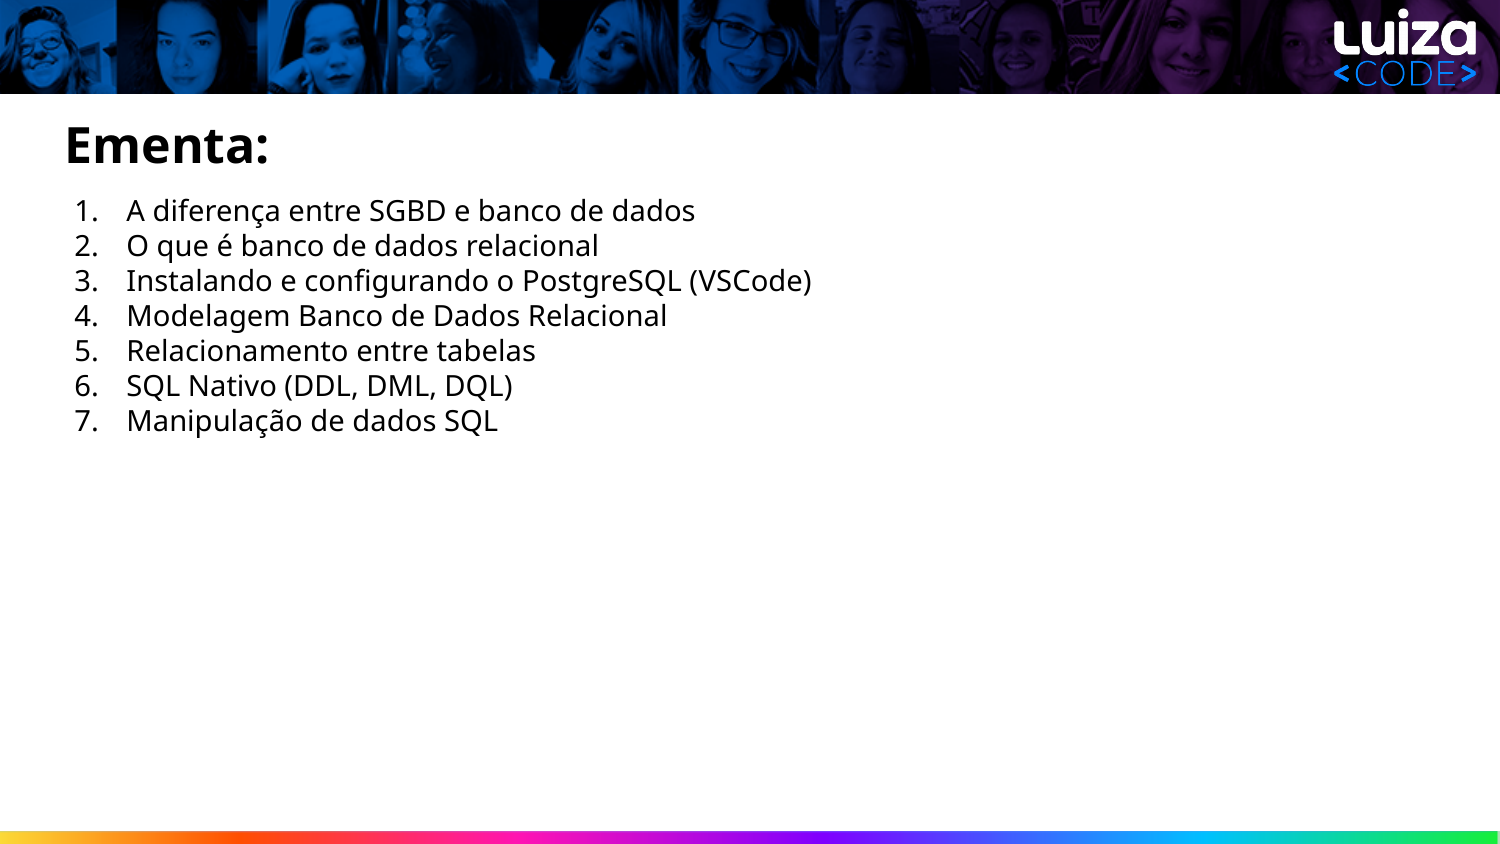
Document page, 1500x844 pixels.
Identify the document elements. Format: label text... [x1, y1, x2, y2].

picture [0, 831, 1170, 844]
text_box Ementa: [49, 105, 1036, 177]
text_box A diferença entre SGBD e banco de dados O que é banco de dados relacional Instalando e configurando o PostgreSQL (VSCode) Modelagem Banco de Dados Relacional Relacionamento entre tabelas SQL Nativo (DDL, DML, DQL) Manipulação de dados SQL [36, 177, 1456, 452]
picture [0, 0, 1500, 95]
picture [1226, 831, 1500, 844]
